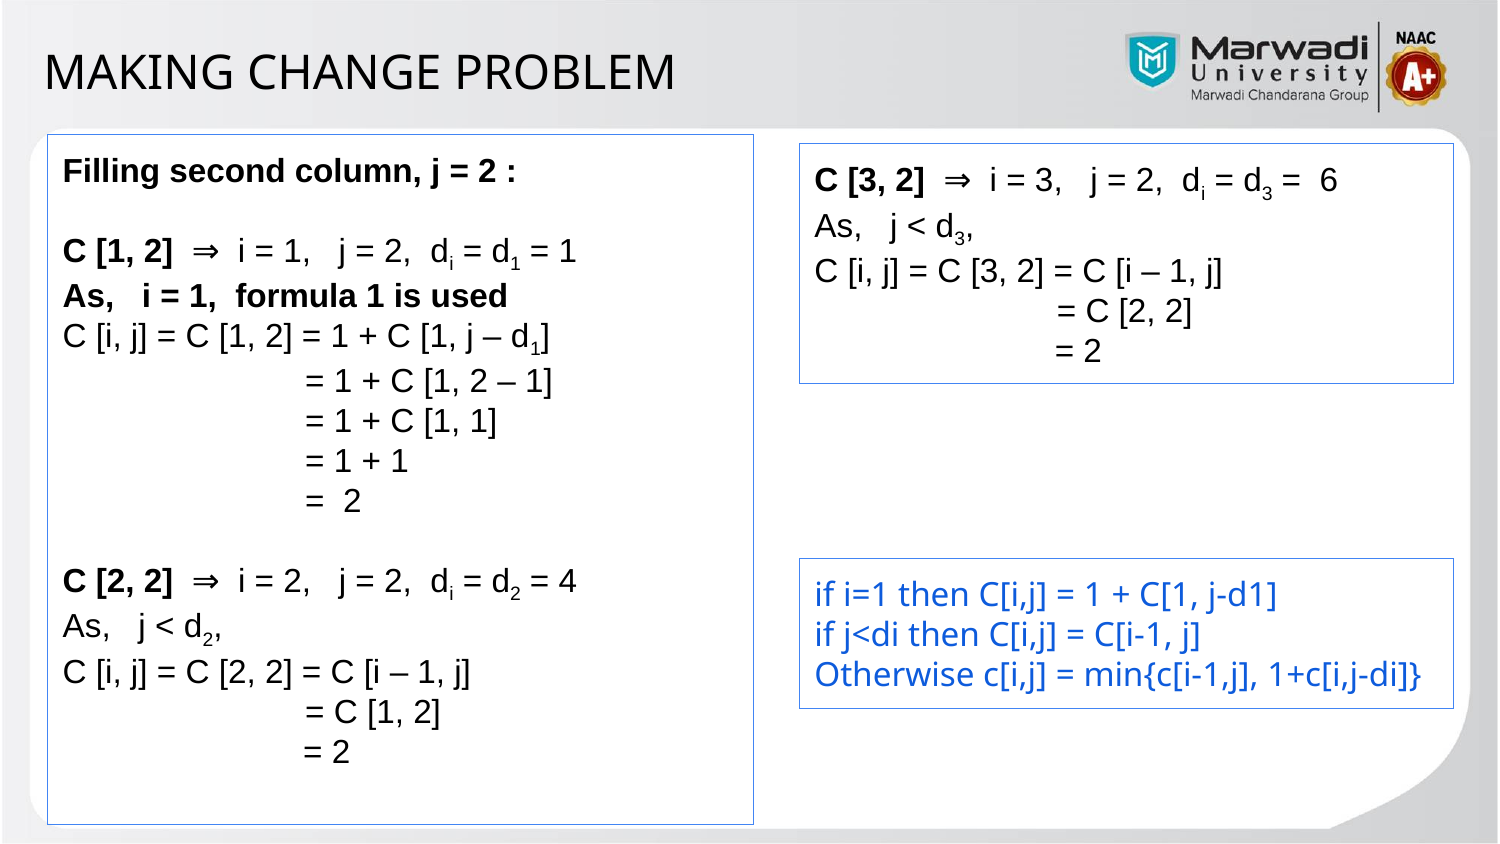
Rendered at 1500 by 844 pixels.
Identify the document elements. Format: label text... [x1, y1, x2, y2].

picture [1, 0, 1498, 844]
text_box MAKING CHANGE PROBLEM [28, 26, 1103, 115]
text_box Filling second column, j = 2 : C [1, 2] ⇒ i = 1, j = 2, di = d1 = 1 As, i = 1, formula 1 is used C [i, j] = C [1, 2] = 1 + C [1, j – d1] = 1 + C [1, 2 – 1] = 1 + C [1, 1] = 1 + 1 = 2 C [2, 2] ⇒ i = 2, j = 2, di = d2 = 4 As, j < d2, C [i, j] = C [2, 2] = C [i – 1, j] = C [1, 2] = 2 [47, 134, 754, 825]
text_box if i=1 then C[i,j] = 1 + C[1, j-d1] if j<di then C[i,j] = C[i-1, j] Otherwise c[i,j] = min{c[i-1,j], 1+c[i,j-di]} [799, 558, 1454, 709]
text_box C [3, 2] ⇒ i = 3, j = 2, di = d3 = 6 As, j < d3, C [i, j] = C [3, 2] = C [i – 1, j] = C [2, 2] = 2 [799, 143, 1454, 384]
